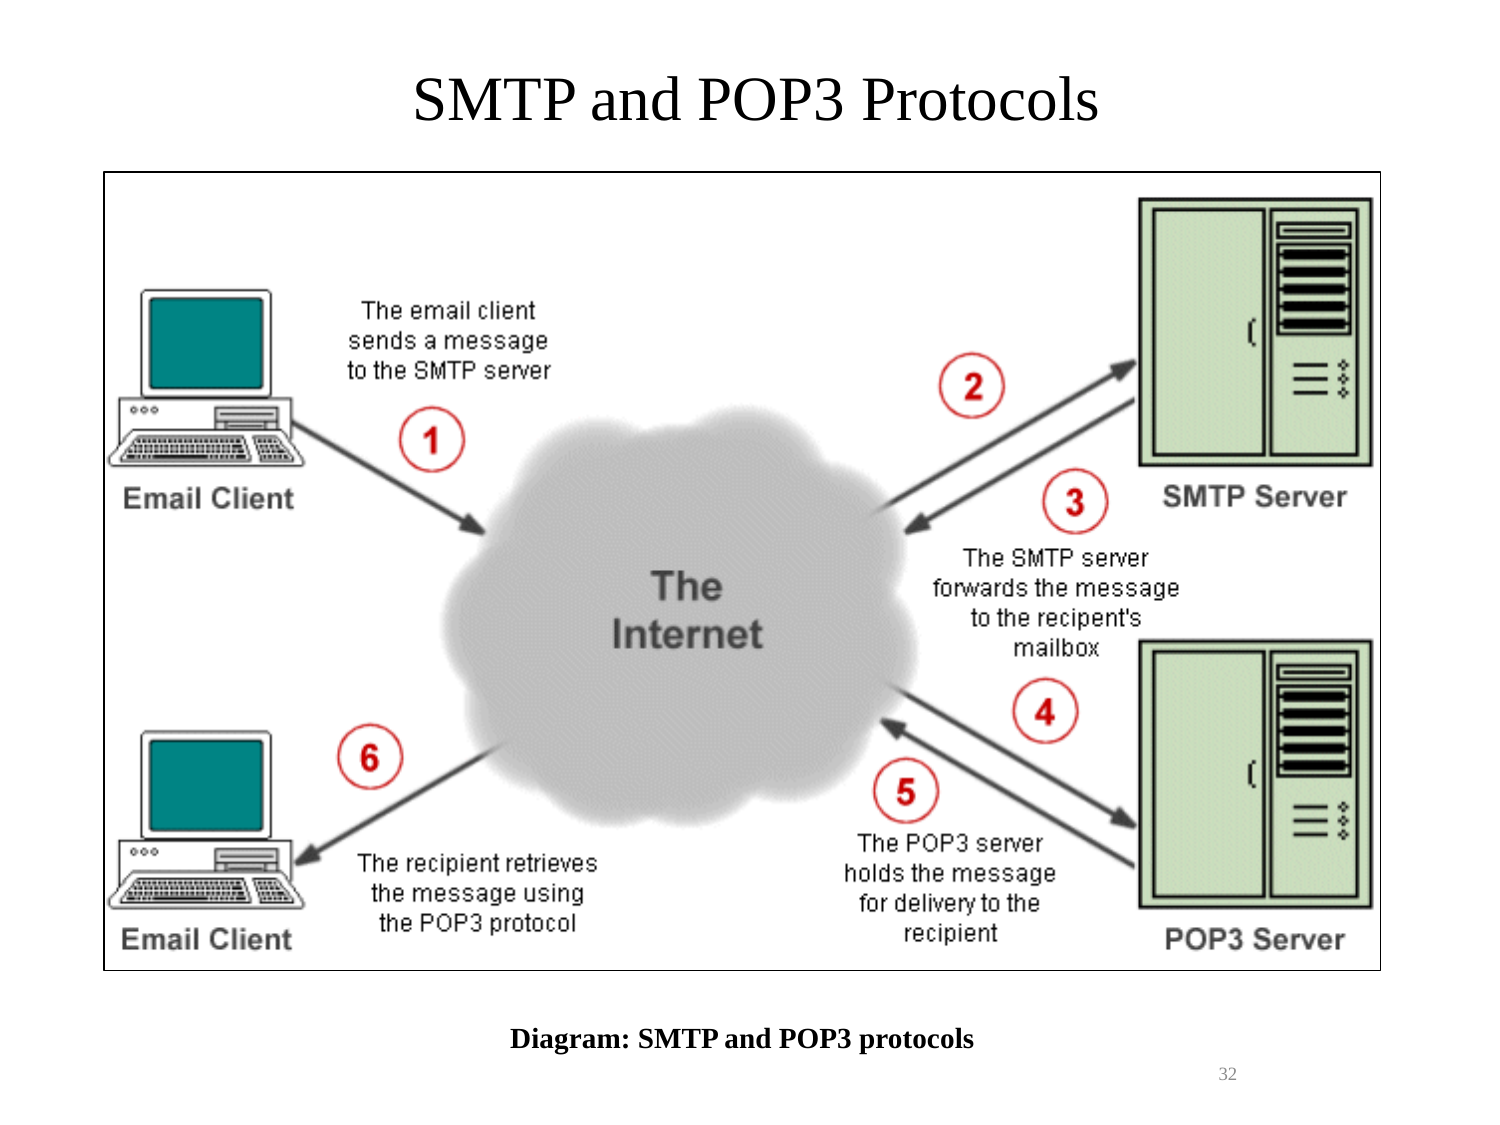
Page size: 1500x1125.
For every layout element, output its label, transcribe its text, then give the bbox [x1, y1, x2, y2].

text_box Diagram: SMTP and POP3 protocols [317, 1011, 1168, 1062]
title SMTP and POP3 Protocols [374, 57, 1139, 143]
picture [104, 172, 1380, 970]
slide_number 32 [1059, 1042, 1397, 1103]
